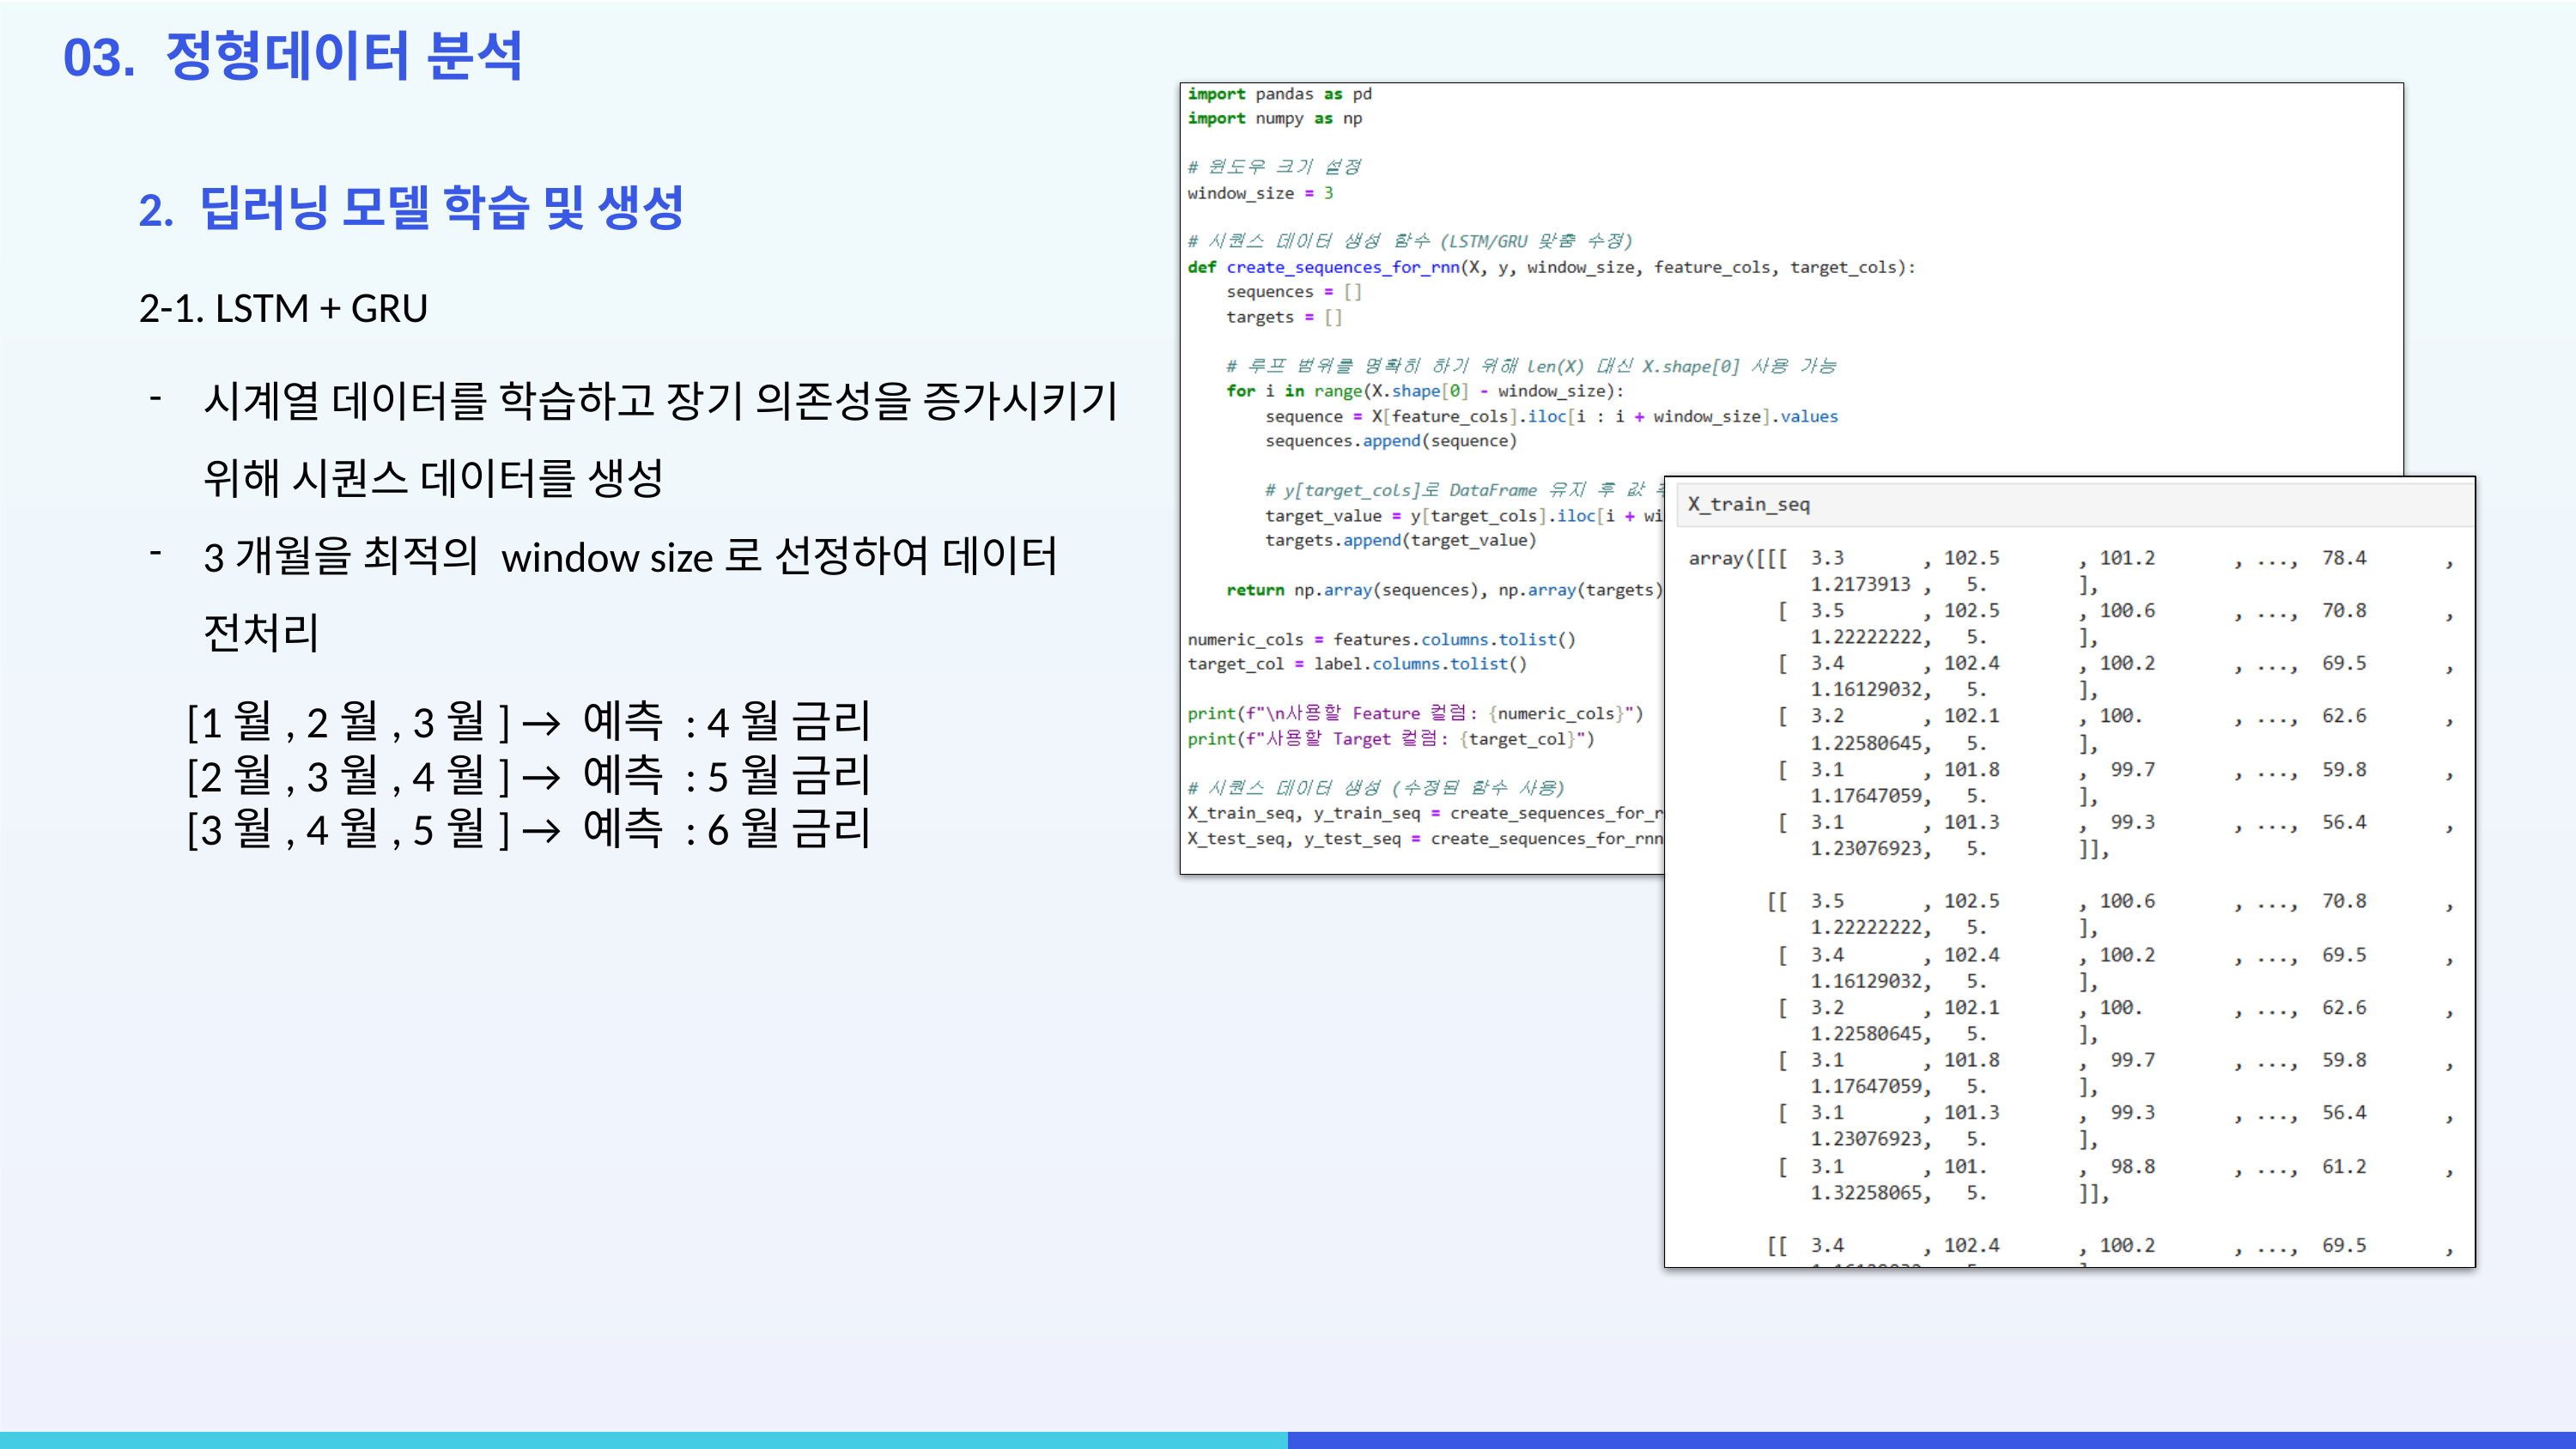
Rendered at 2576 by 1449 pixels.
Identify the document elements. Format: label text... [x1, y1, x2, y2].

text_box [1월, 2월, 3월] → 예측 : 4월 금리 [2월, 3월, 4월] → 예측 : 5월 금리 [3월, 4월, 5월] → 예측 : 6월 금리 [173, 680, 556, 874]
picture [0, 0, 2576, 1449]
text_box 2. 딥러닝 모델 학습 및 생성 2-1. LSTM + GRU 시계열 데이터를 학습하고 장기 의존성을 증가시키기 위해 시퀀스 데이터를 생성 3개월을 최적의 window size로 선정하여 데이터 전처리 [125, 142, 556, 1285]
text_box 03. 정형데이터 분석 [35, 0, 556, 100]
